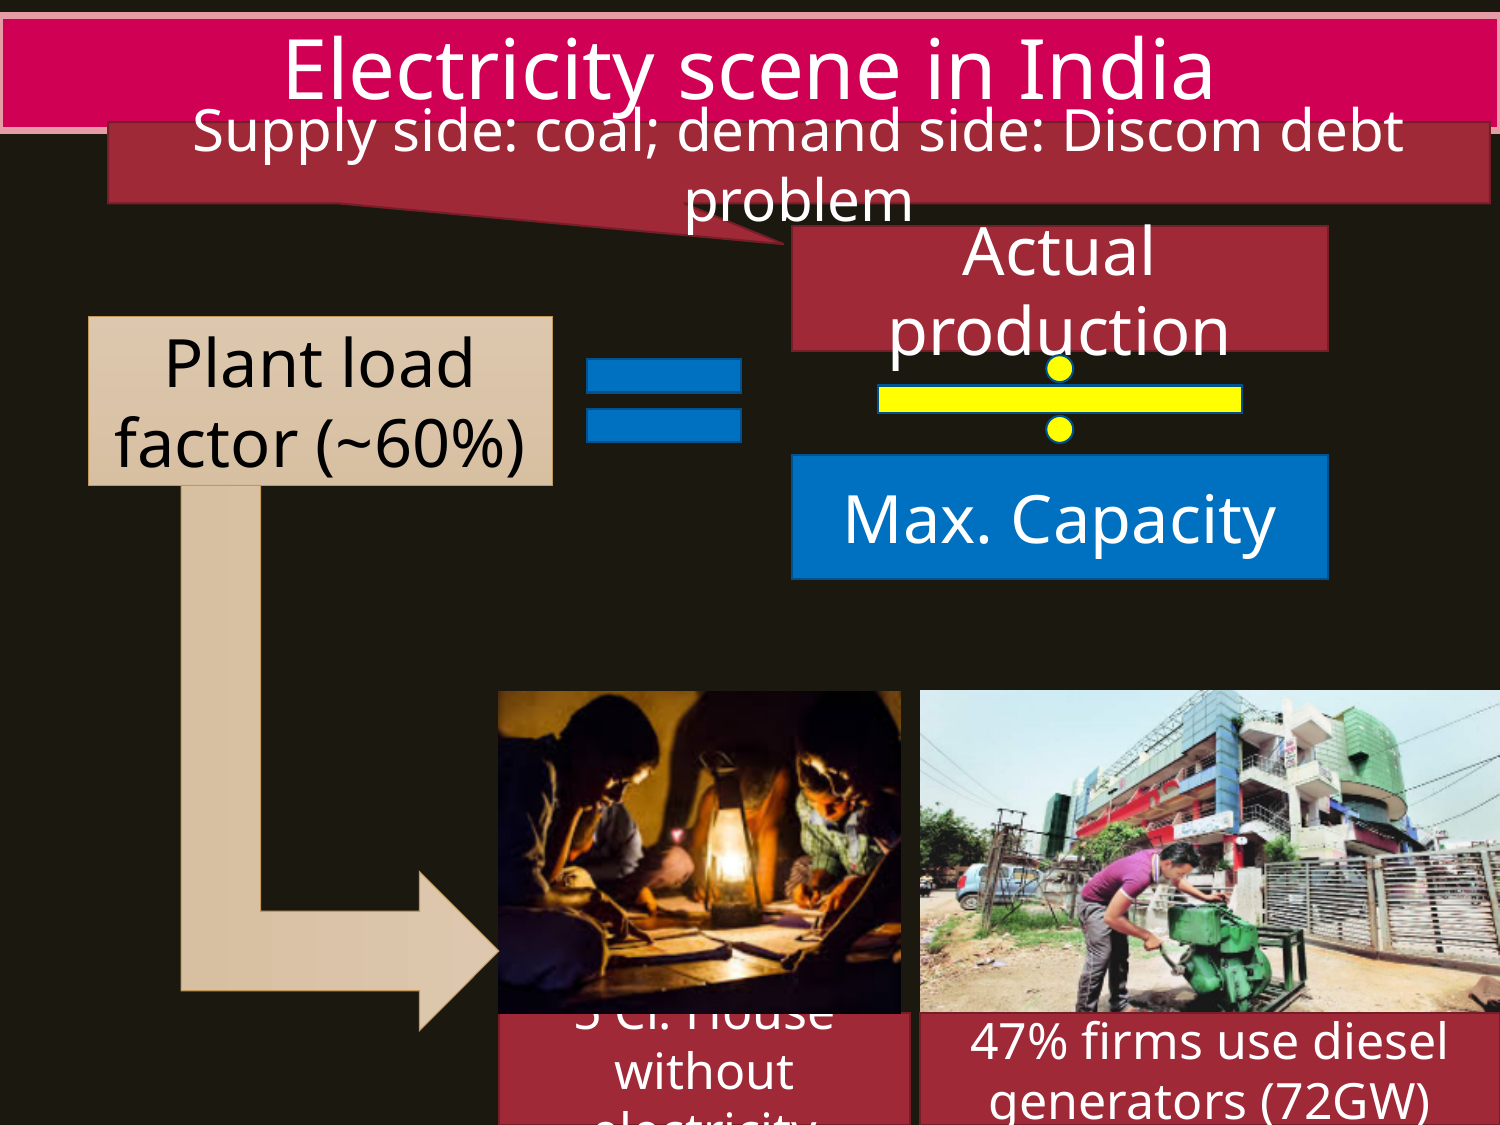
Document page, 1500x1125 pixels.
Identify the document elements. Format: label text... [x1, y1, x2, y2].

text_box 47% firms use diesel generators (72GW) [919, 1014, 1500, 1125]
text_box Max. Capacity [791, 454, 1329, 580]
text_box Supply side: coal; demand side: Discom debt problem [107, 121, 1491, 246]
text_box [180, 484, 498, 1032]
picture [919, 690, 1500, 1014]
text_box Actual production [791, 225, 1329, 352]
text_box [877, 354, 1243, 444]
text_box Plant load factor (~60%) [88, 316, 553, 486]
text_box [586, 408, 742, 443]
picture [498, 691, 901, 1014]
text_box [586, 358, 742, 394]
text_box 5 Cr. House without electricity [498, 1012, 911, 1125]
title Electricity scene in India [0, 12, 1500, 134]
